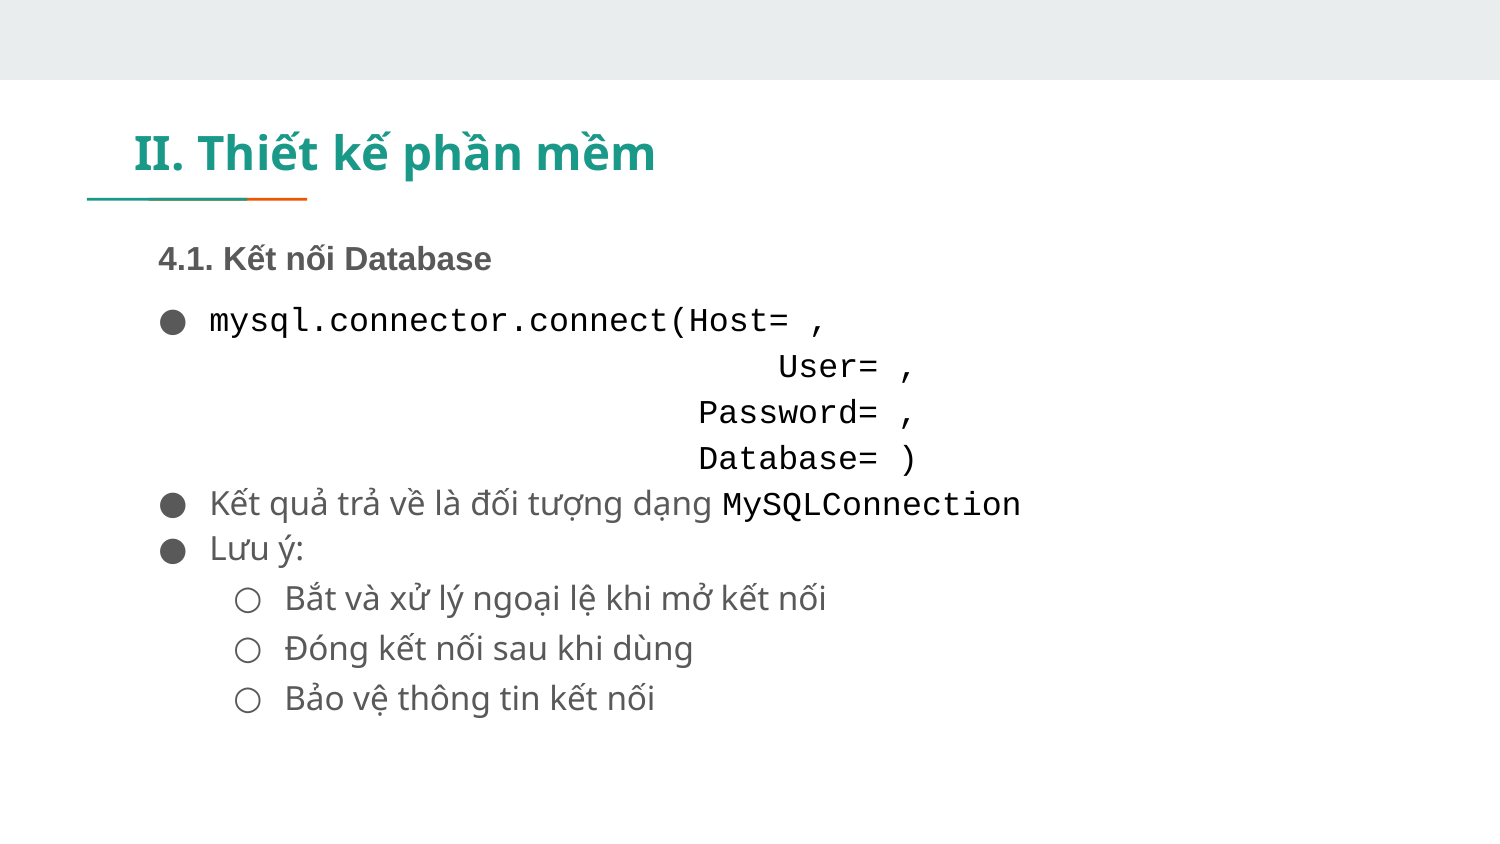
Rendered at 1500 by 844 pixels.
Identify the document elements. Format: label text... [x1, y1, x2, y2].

text_box 4.1. Kết nối Database [119, 216, 1381, 297]
title II. Thiết kế phần mềm [119, 107, 1381, 195]
list mysql.connector.connect(Host= , User= , Password= , Database= ) Kết quả trả về là đối tượng dạng MySQLConnection Lưu ý: Bắt và xử lý ngoại lệ khi mở kết nối Đóng kết nối sau khi dùng Bảo vệ thông tin kết nối [119, 297, 1381, 782]
